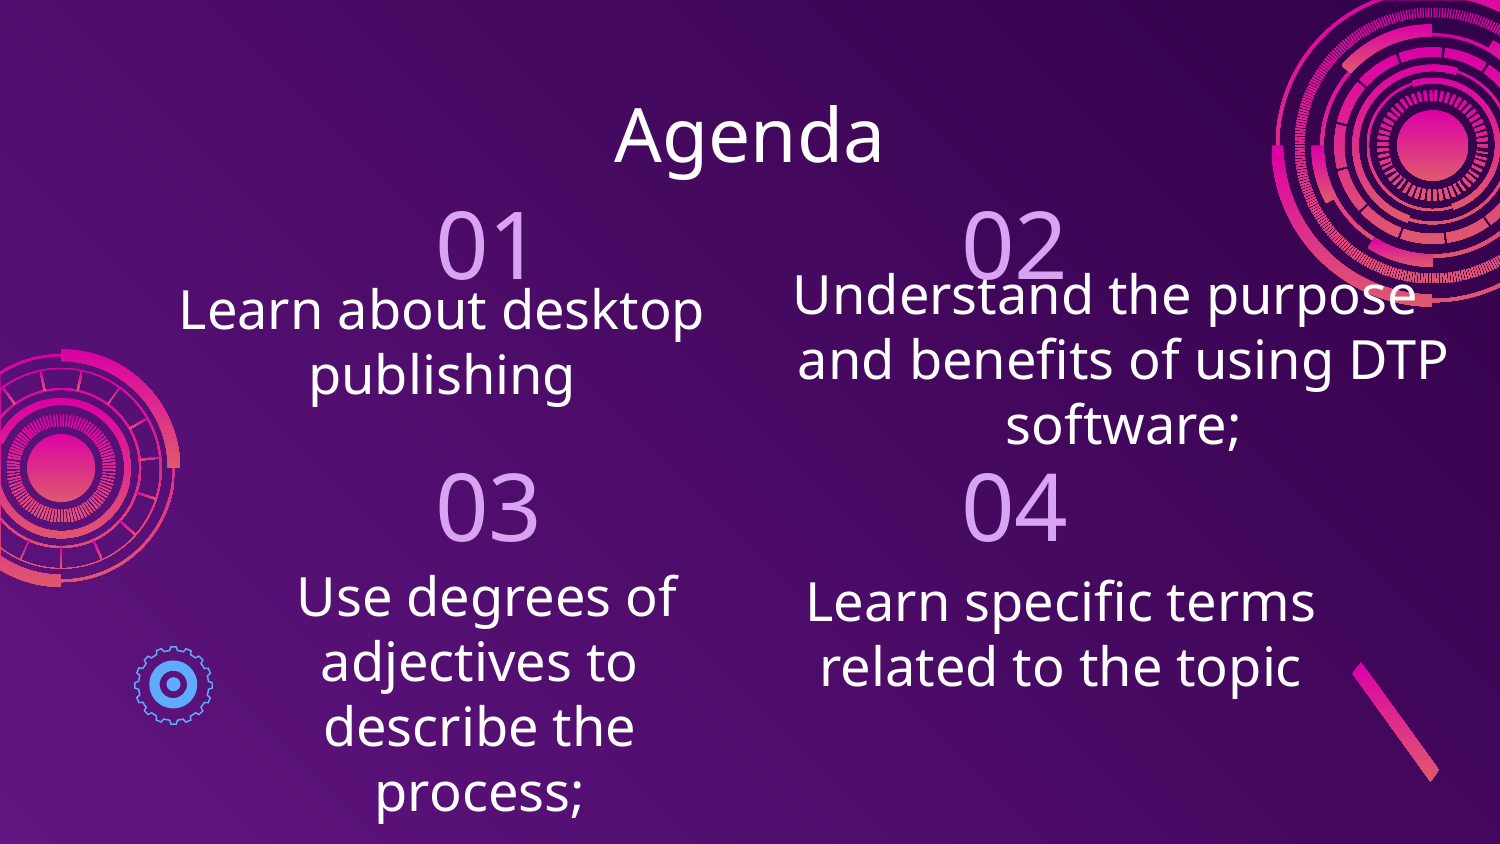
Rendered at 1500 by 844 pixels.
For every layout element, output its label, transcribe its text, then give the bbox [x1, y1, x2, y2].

title 04 [929, 447, 1101, 560]
text_box [1352, 661, 1439, 782]
subtitle Understand the purpose and benefits of using DTP software; [723, 311, 1488, 406]
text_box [134, 646, 213, 725]
subtitle Learn specific terms related to the topic [750, 603, 1399, 662]
title 03 [403, 447, 574, 560]
subtitle Learn about desktop publishing [115, 311, 723, 370]
title 01 [403, 181, 574, 304]
title Agenda [101, 72, 1399, 167]
subtitle Use degrees of adjectives to describe the process; [209, 603, 750, 782]
title 02 [929, 181, 1101, 304]
